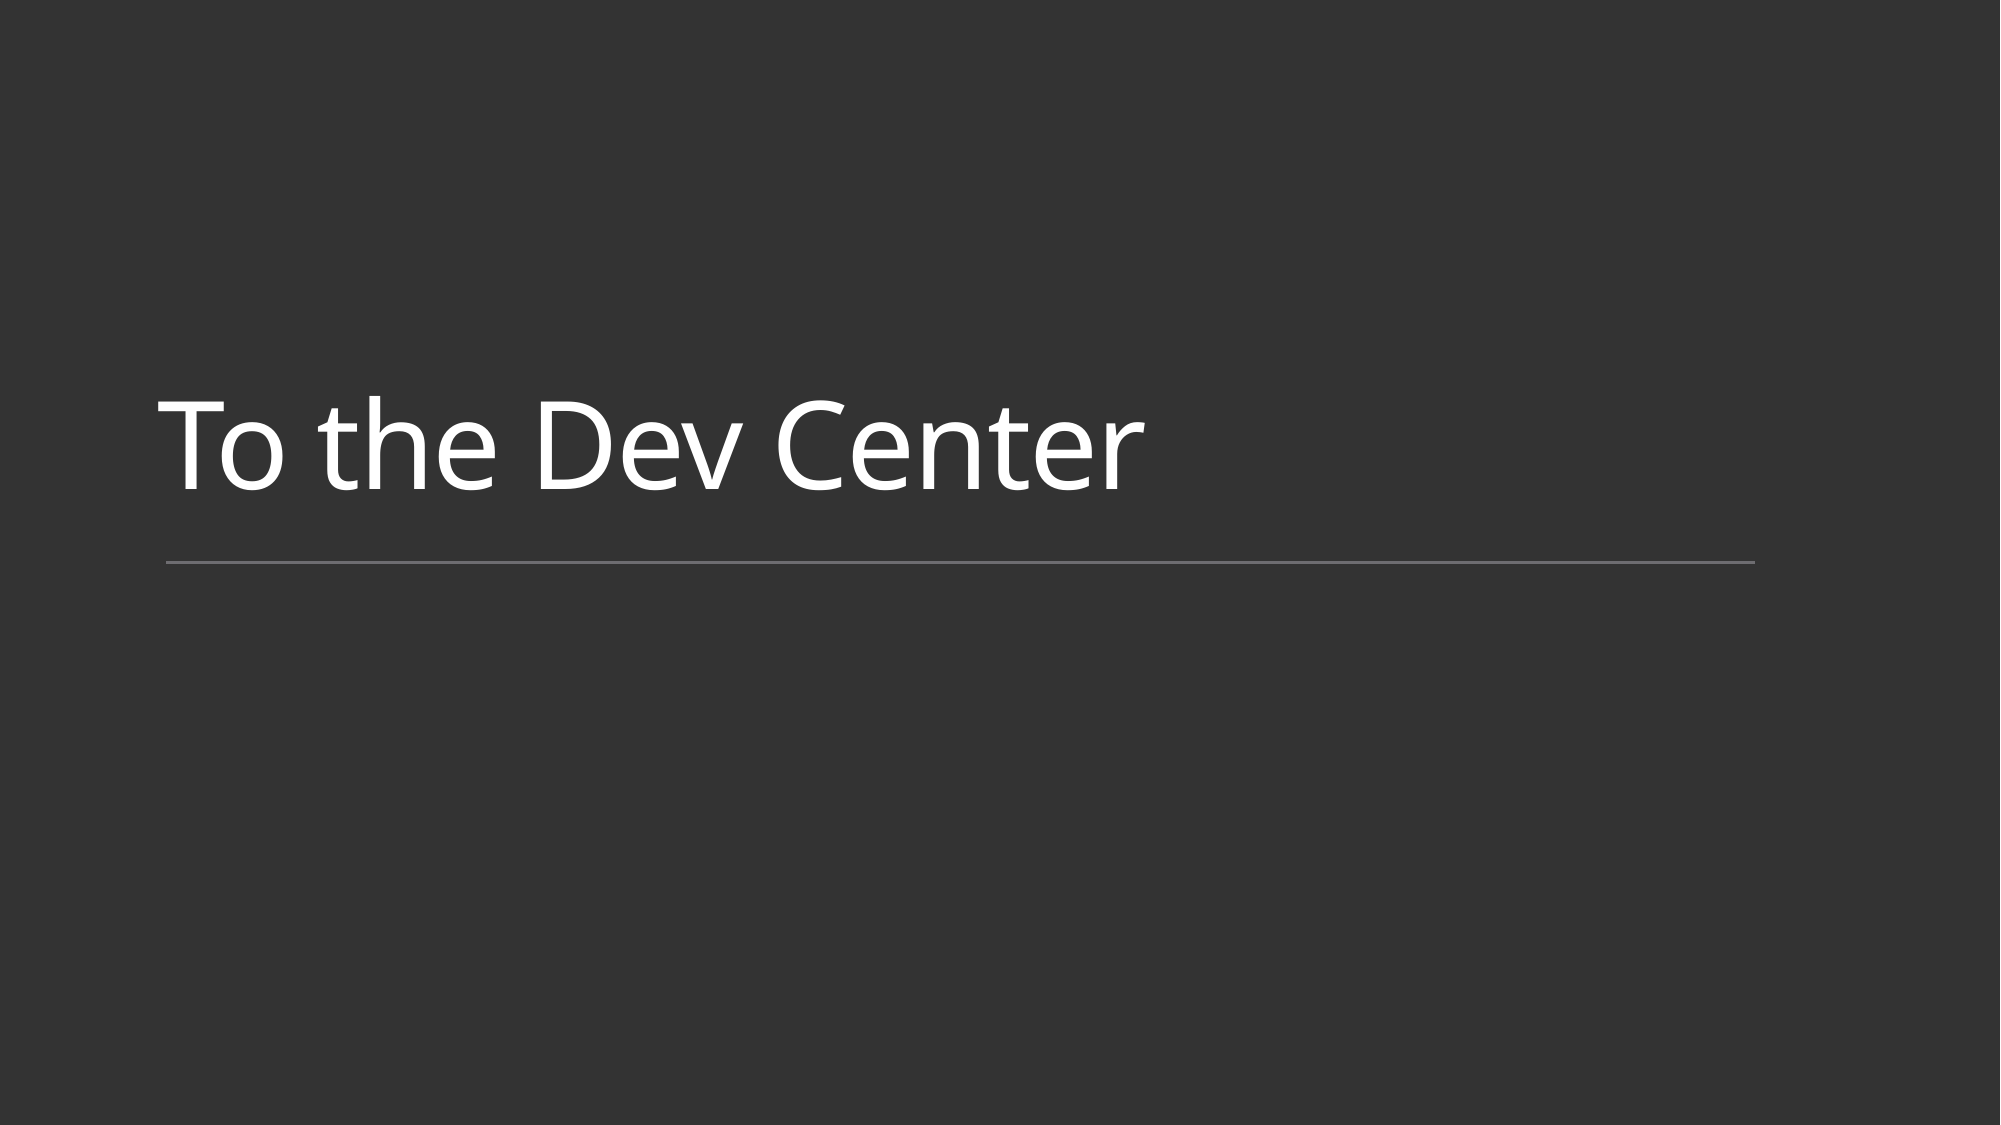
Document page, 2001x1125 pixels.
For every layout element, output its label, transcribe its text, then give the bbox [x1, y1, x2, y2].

title To the Dev Center [133, 367, 1752, 531]
